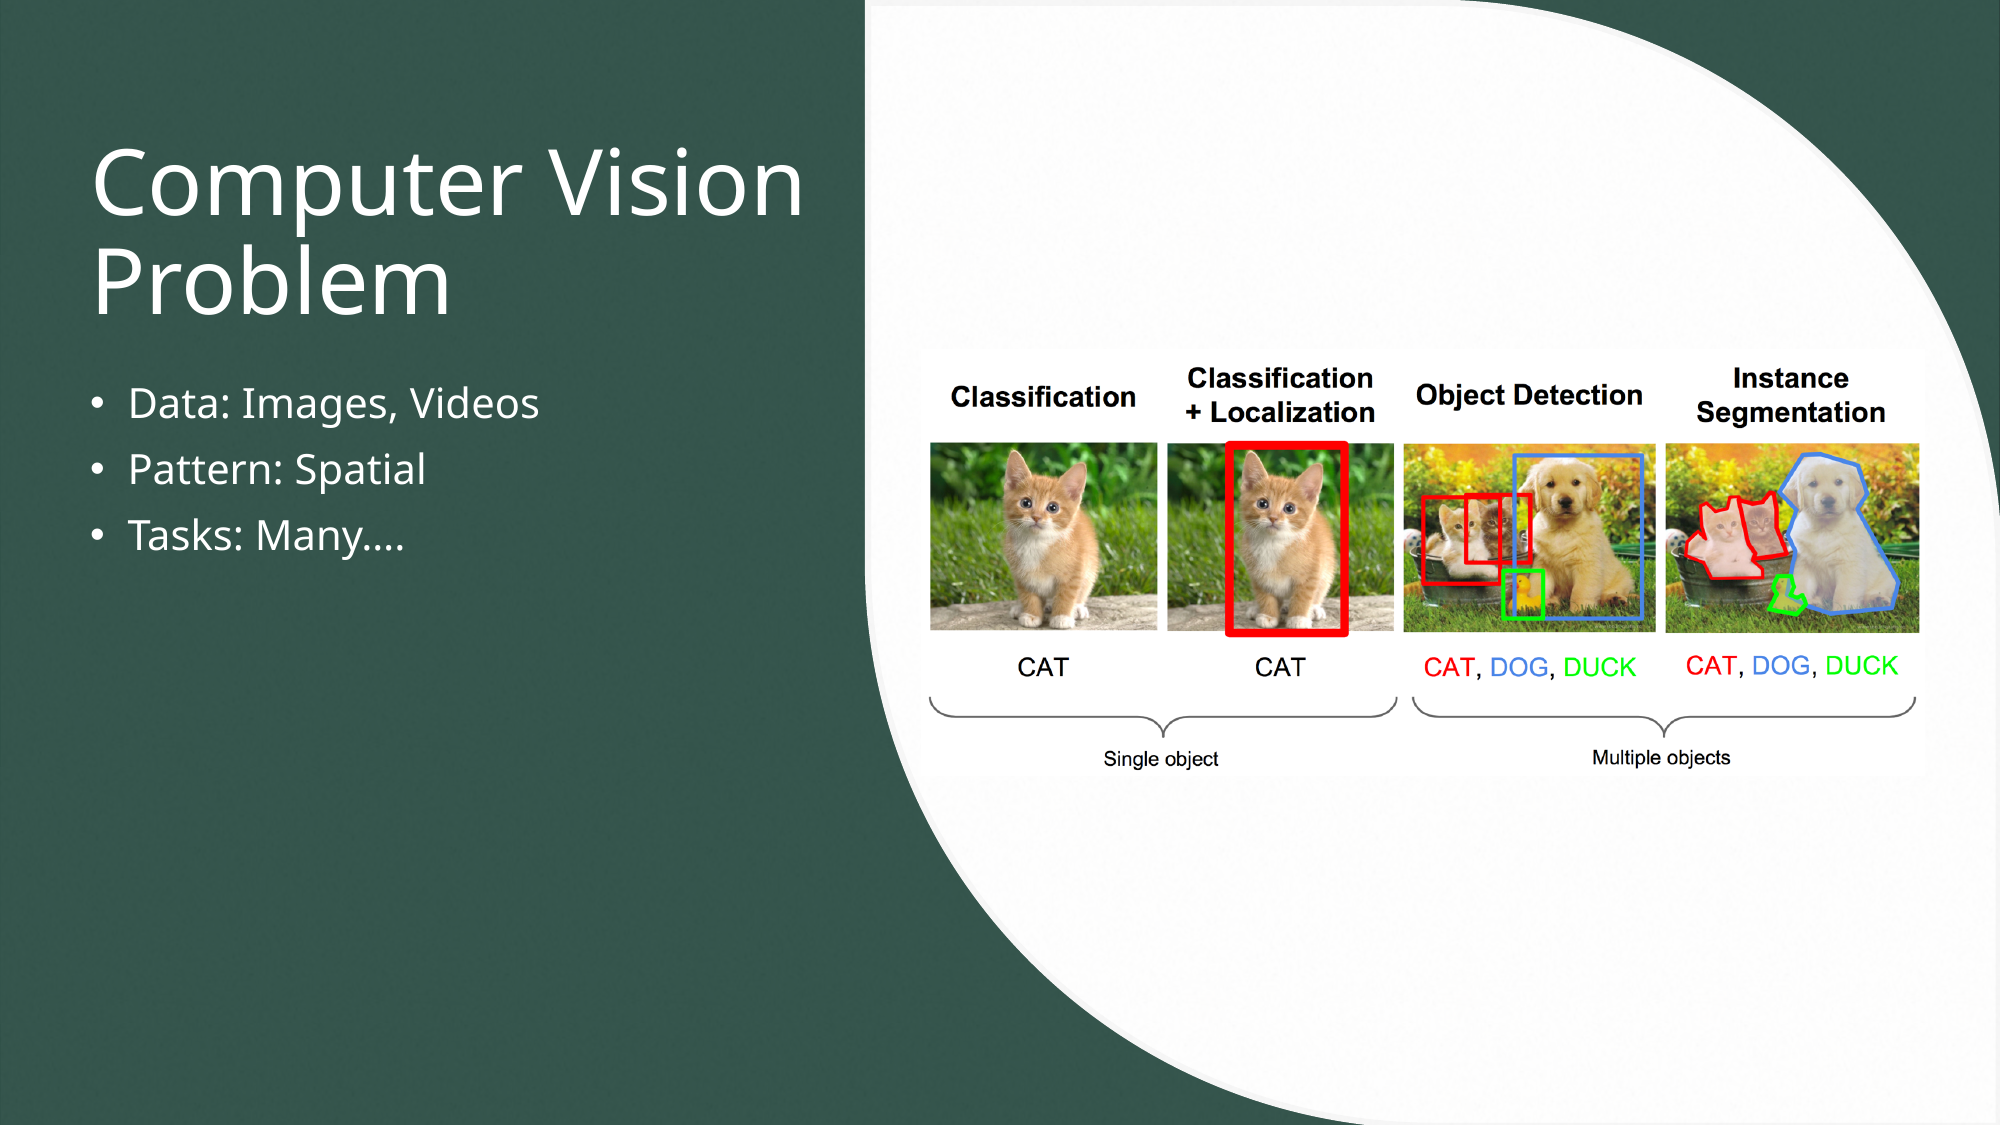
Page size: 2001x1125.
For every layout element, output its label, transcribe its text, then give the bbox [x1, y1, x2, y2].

title Computer Vision Problem [75, 124, 837, 342]
list Data: Images, Videos Pattern: Spatial Tasks: Many…. [75, 375, 837, 1013]
text_box [0, 0, 2000, 1125]
picture [921, 349, 1925, 776]
